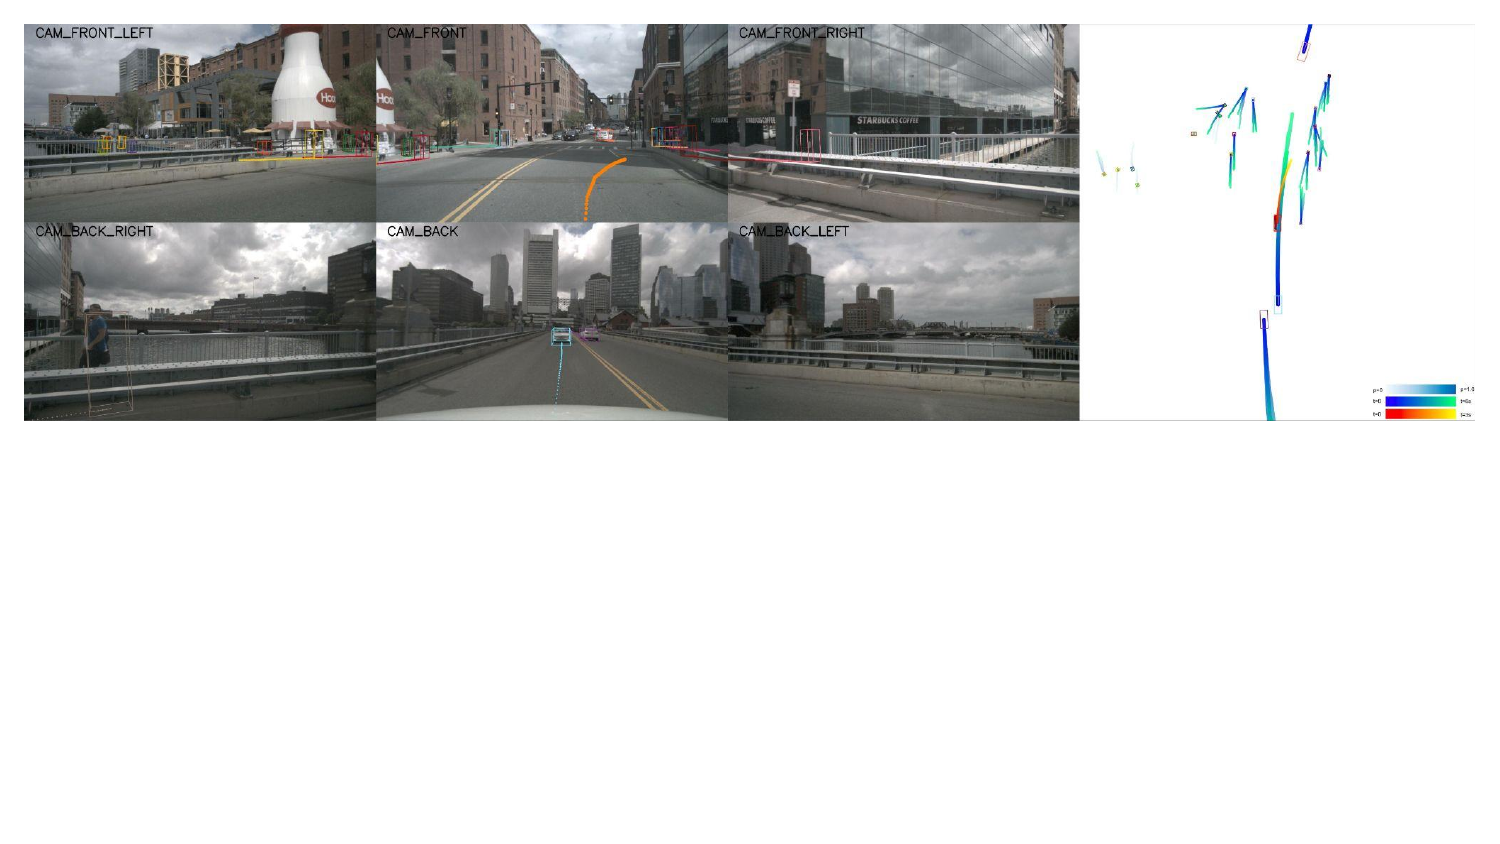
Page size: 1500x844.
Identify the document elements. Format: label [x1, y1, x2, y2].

picture [24, 24, 1476, 421]
